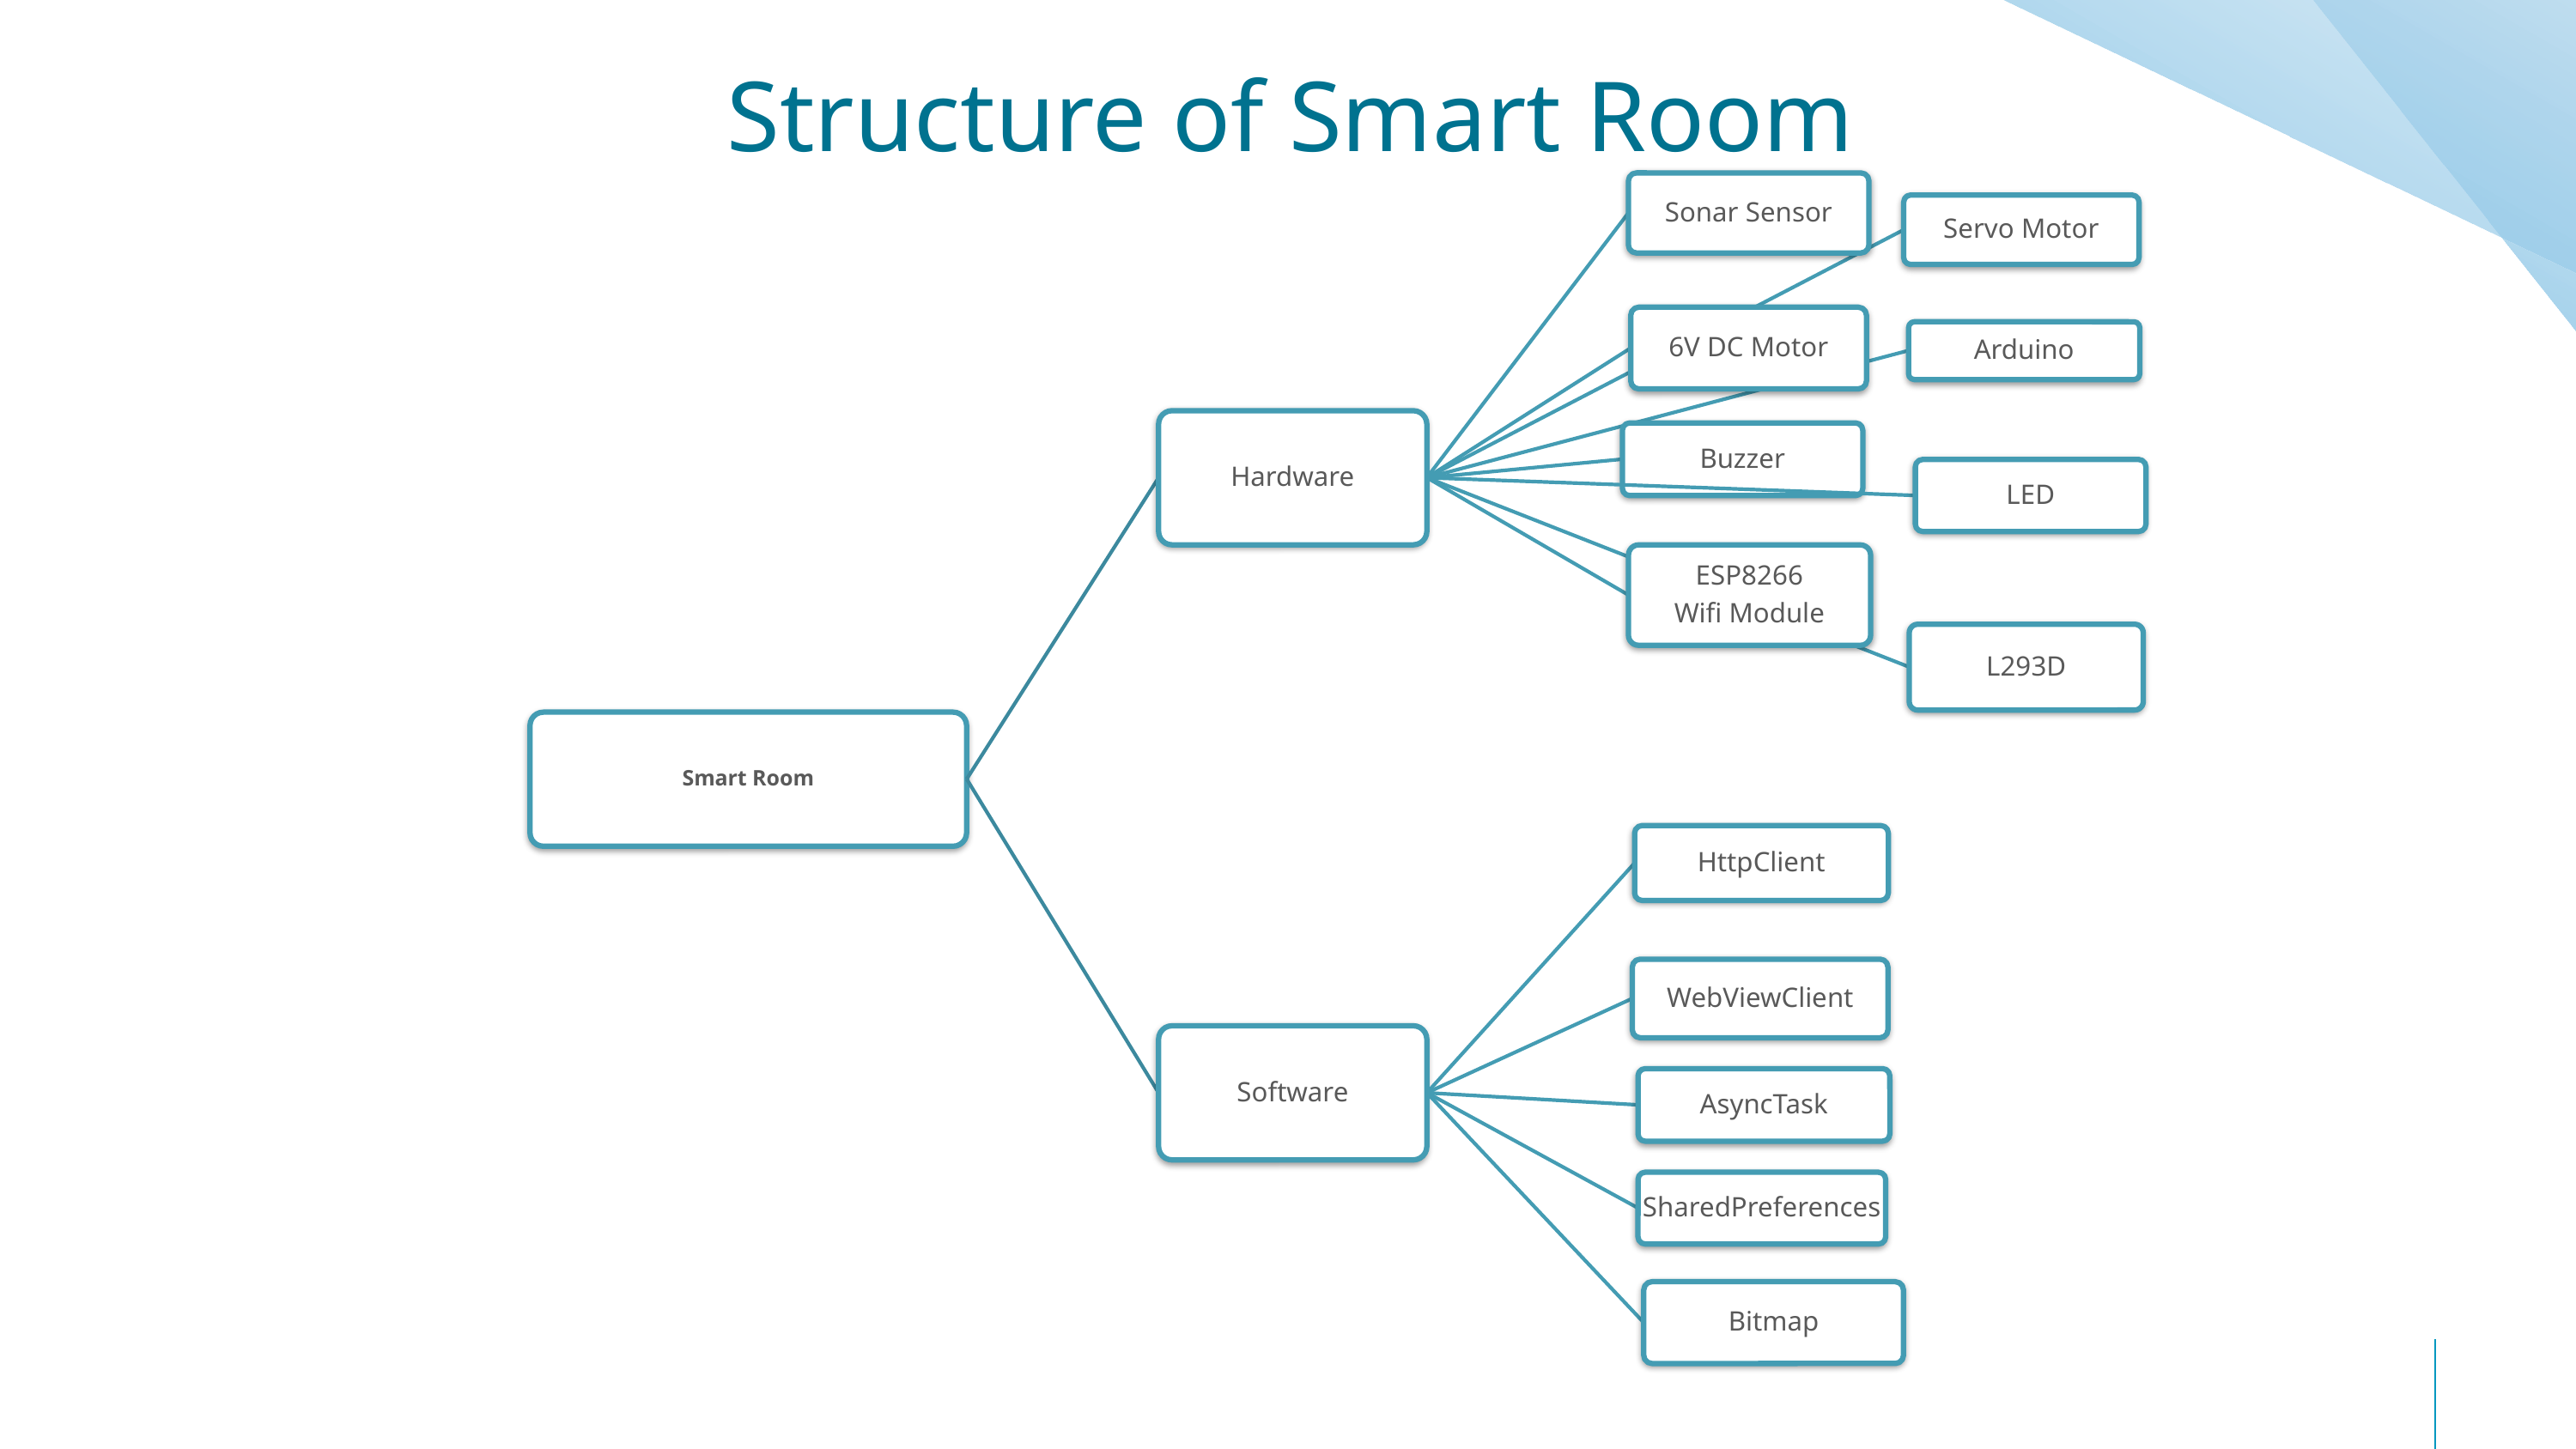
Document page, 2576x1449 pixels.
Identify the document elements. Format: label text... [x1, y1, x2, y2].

text_box CONTENTS [89, 27, 2448, 169]
picture [51, 173, 2576, 1415]
text_box Structure of Smart Room [111, 48, 2470, 169]
